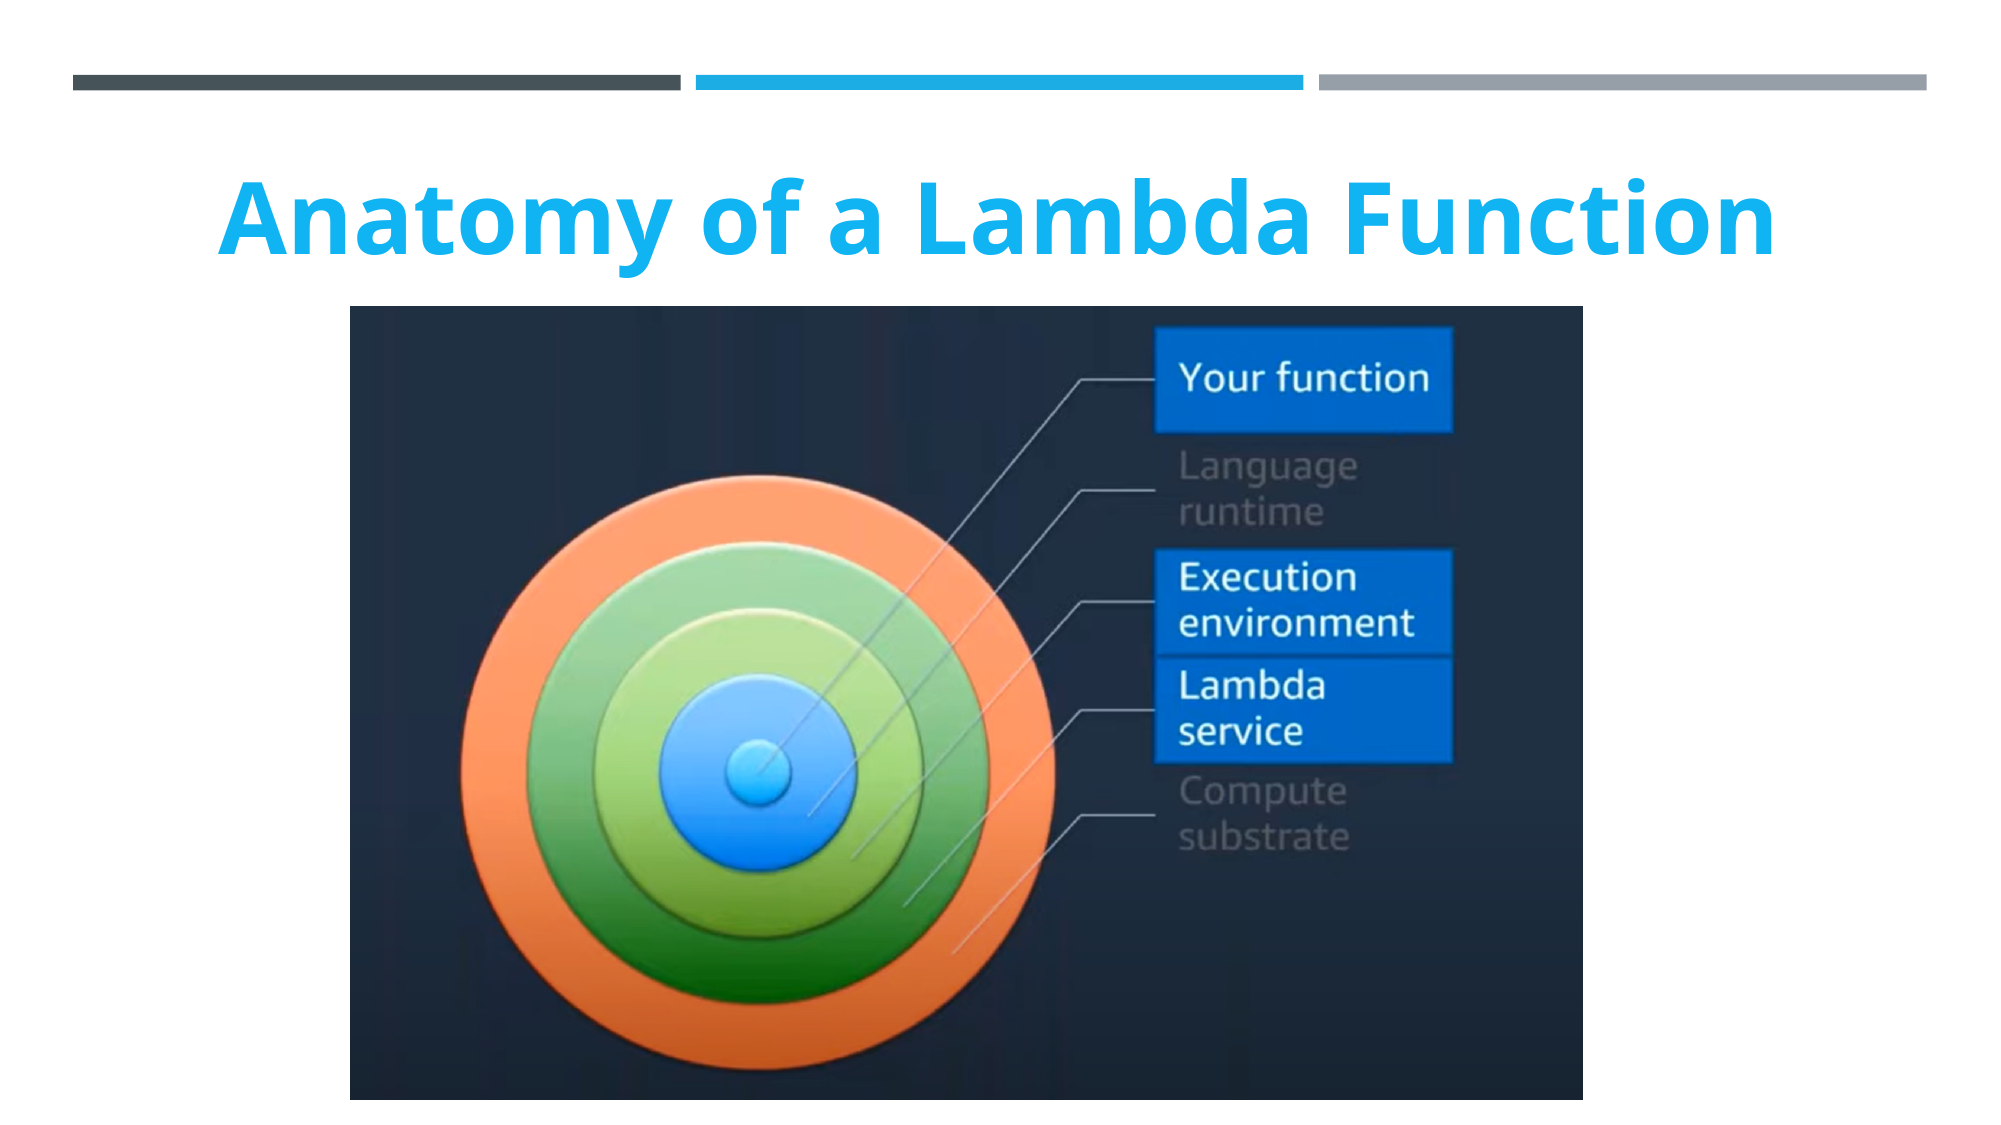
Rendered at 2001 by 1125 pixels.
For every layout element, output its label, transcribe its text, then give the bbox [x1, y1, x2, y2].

picture [349, 306, 1583, 1101]
title Anatomy of a Lambda Function [95, 119, 1905, 282]
